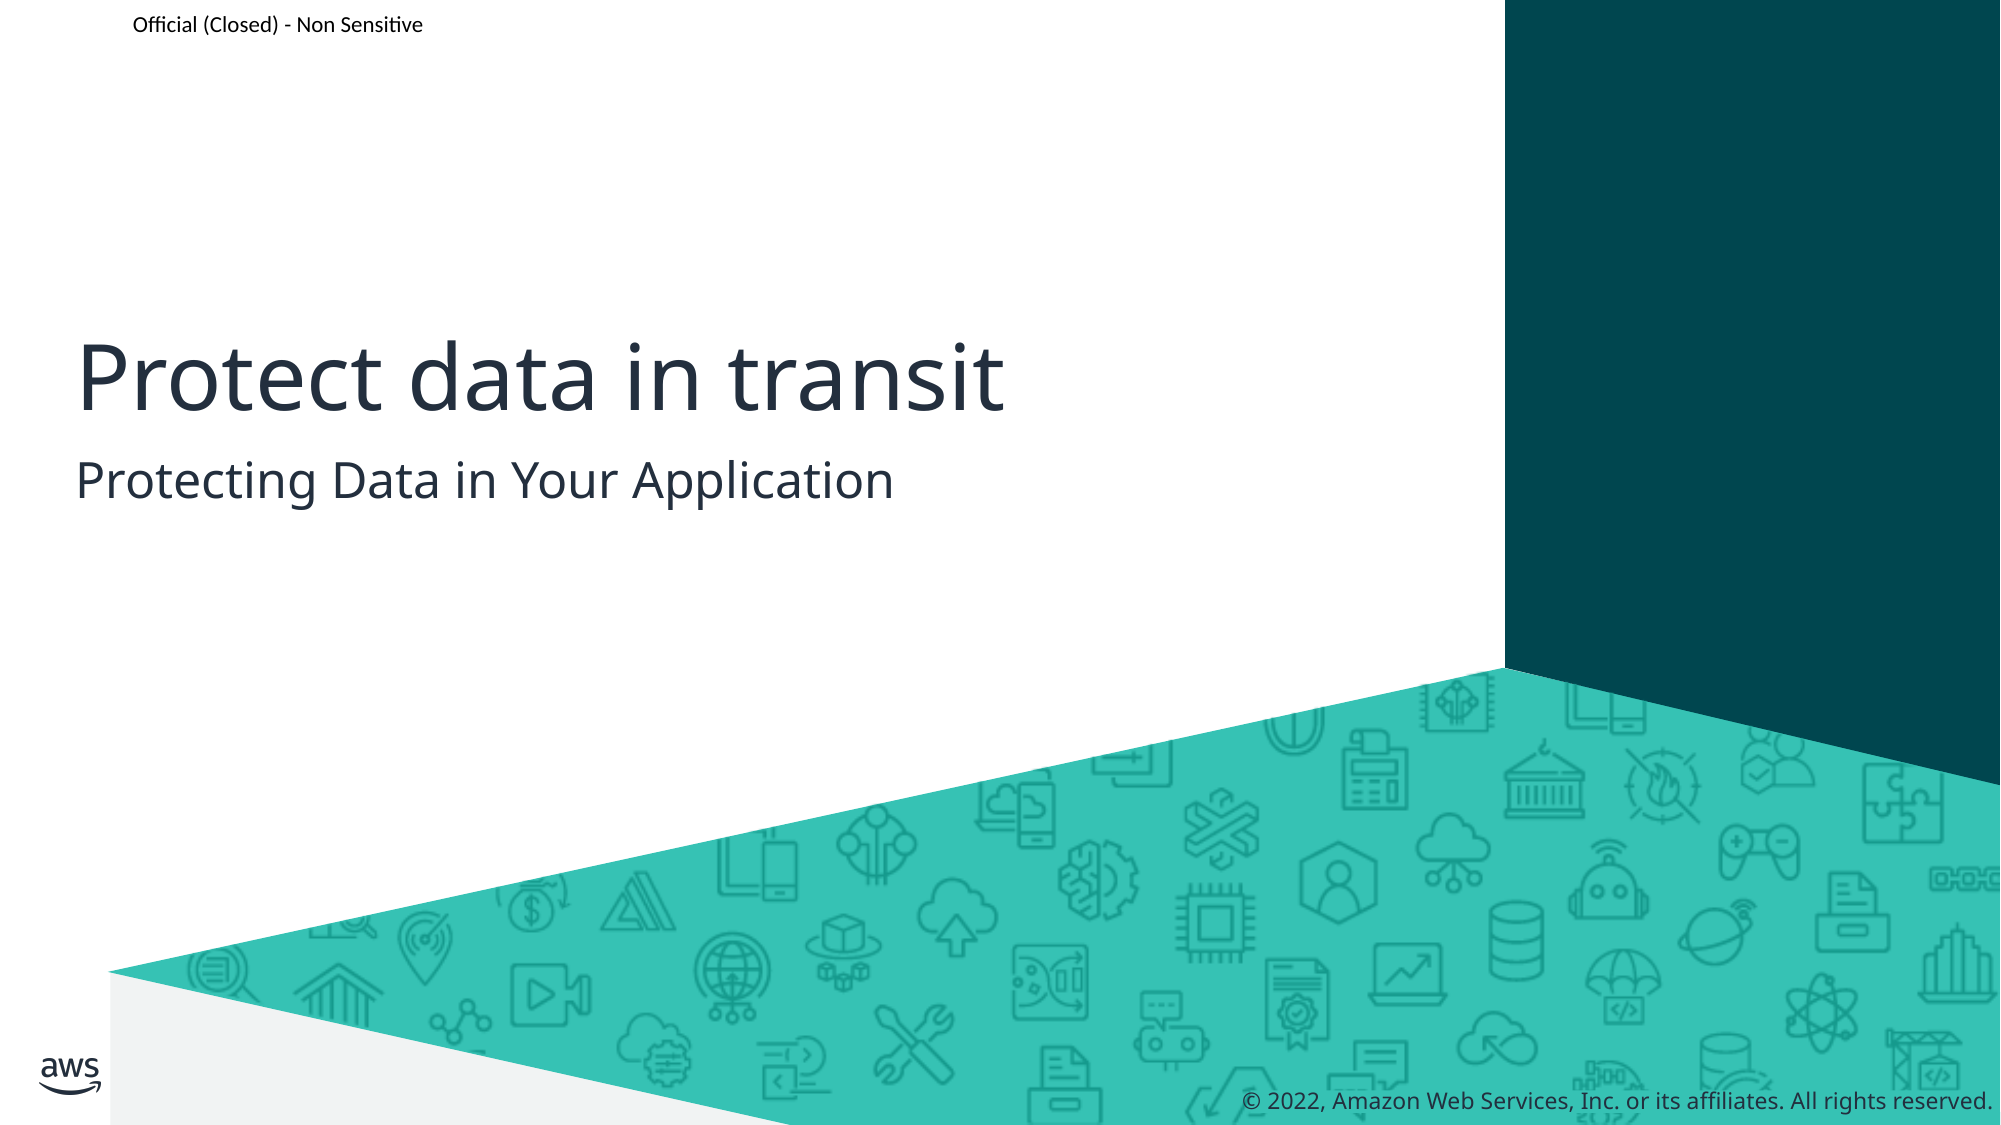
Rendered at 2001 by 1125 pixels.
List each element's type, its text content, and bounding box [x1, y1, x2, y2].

title Protect data in transit [60, 60, 1499, 437]
picture [39, 1058, 101, 1095]
subtitle Protecting Data in Your Application [60, 440, 1499, 786]
